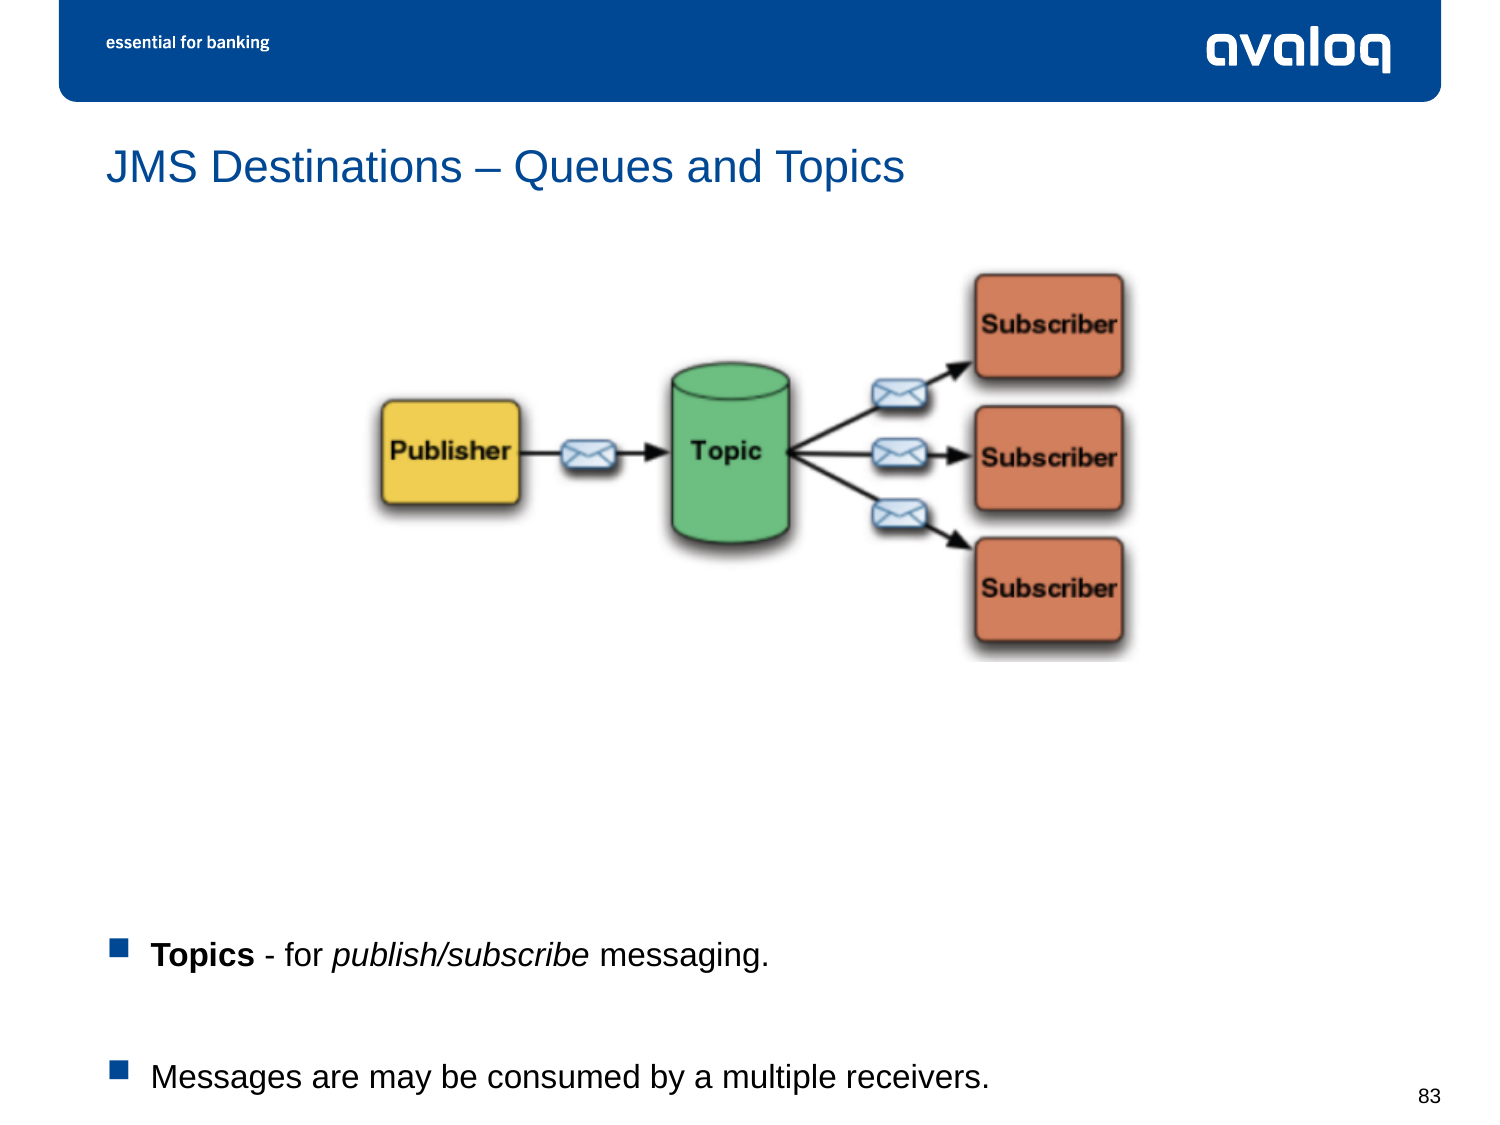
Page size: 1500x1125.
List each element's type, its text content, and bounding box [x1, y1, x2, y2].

list Topics - for publish/subscribe messaging. Messages are may be consumed by a multiple receivers. [105, 255, 1394, 1042]
title JMS Destinations – Queues and Topics [105, 142, 1394, 215]
slide_number 83 [1200, 1082, 1442, 1112]
picture [359, 255, 1141, 662]
